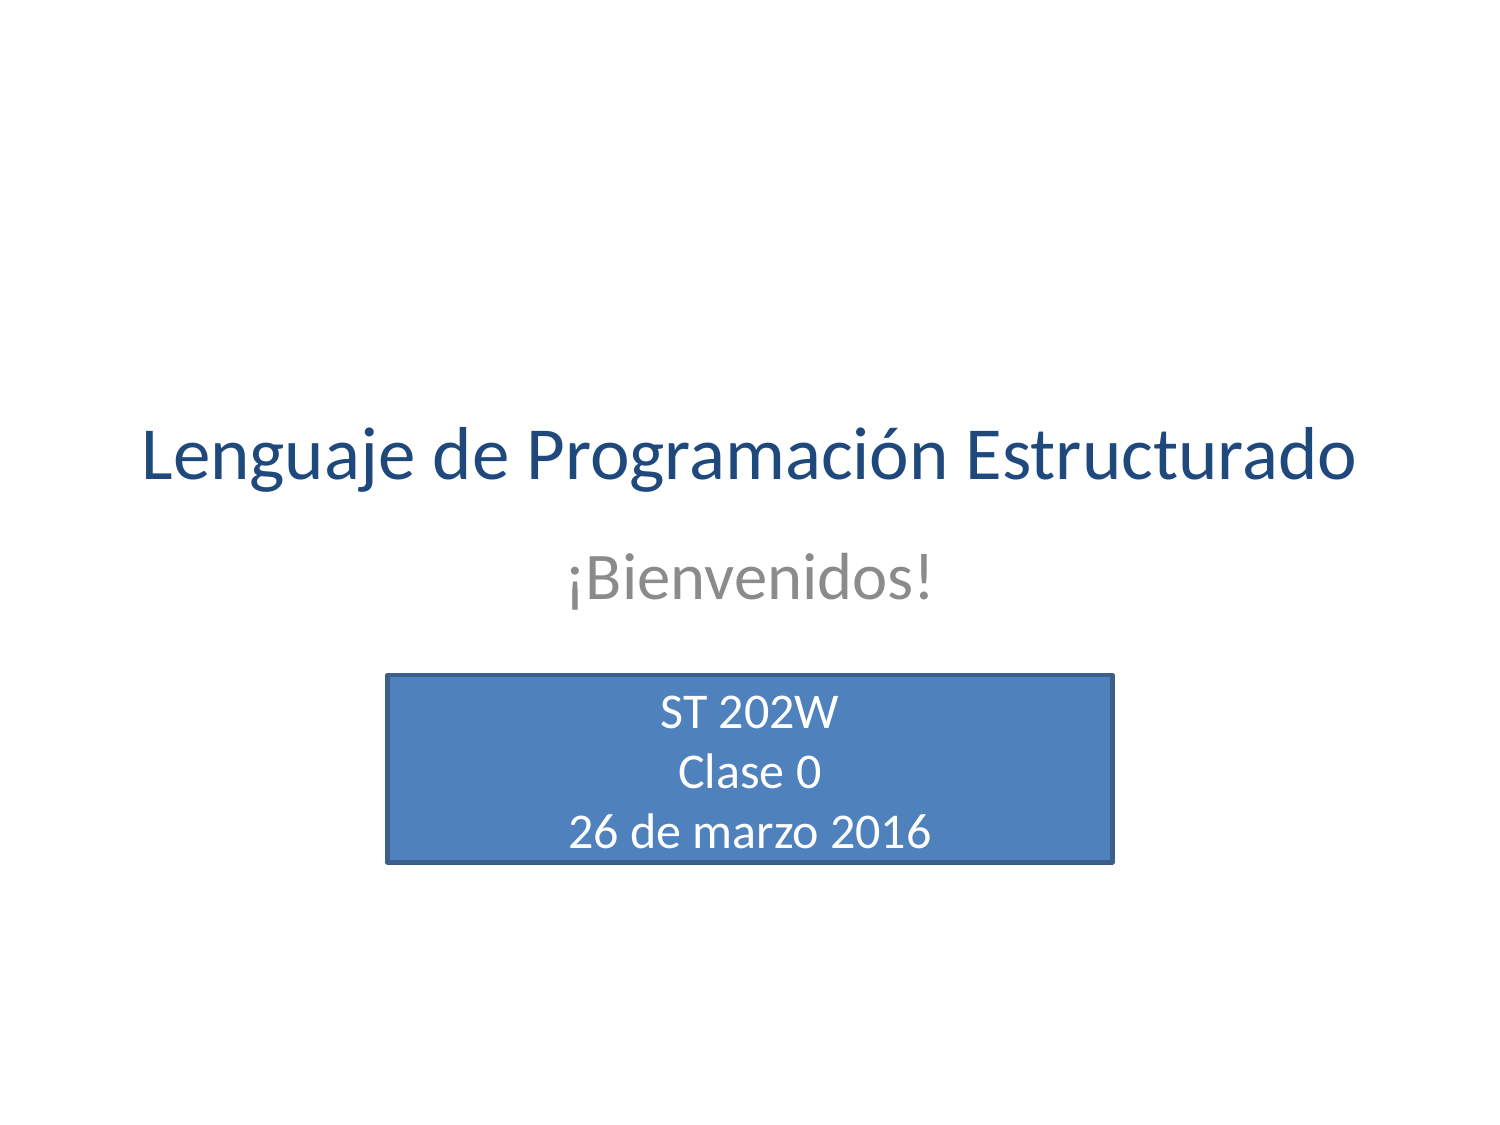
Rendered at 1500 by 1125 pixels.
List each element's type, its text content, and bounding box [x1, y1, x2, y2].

subtitle ¡Bienvenidos! [225, 525, 1275, 625]
text_box ST 202W Clase 0 26 de marzo 2016 [385, 673, 1115, 865]
title Lenguaje de Programación Estructurado [62, 399, 1438, 500]
